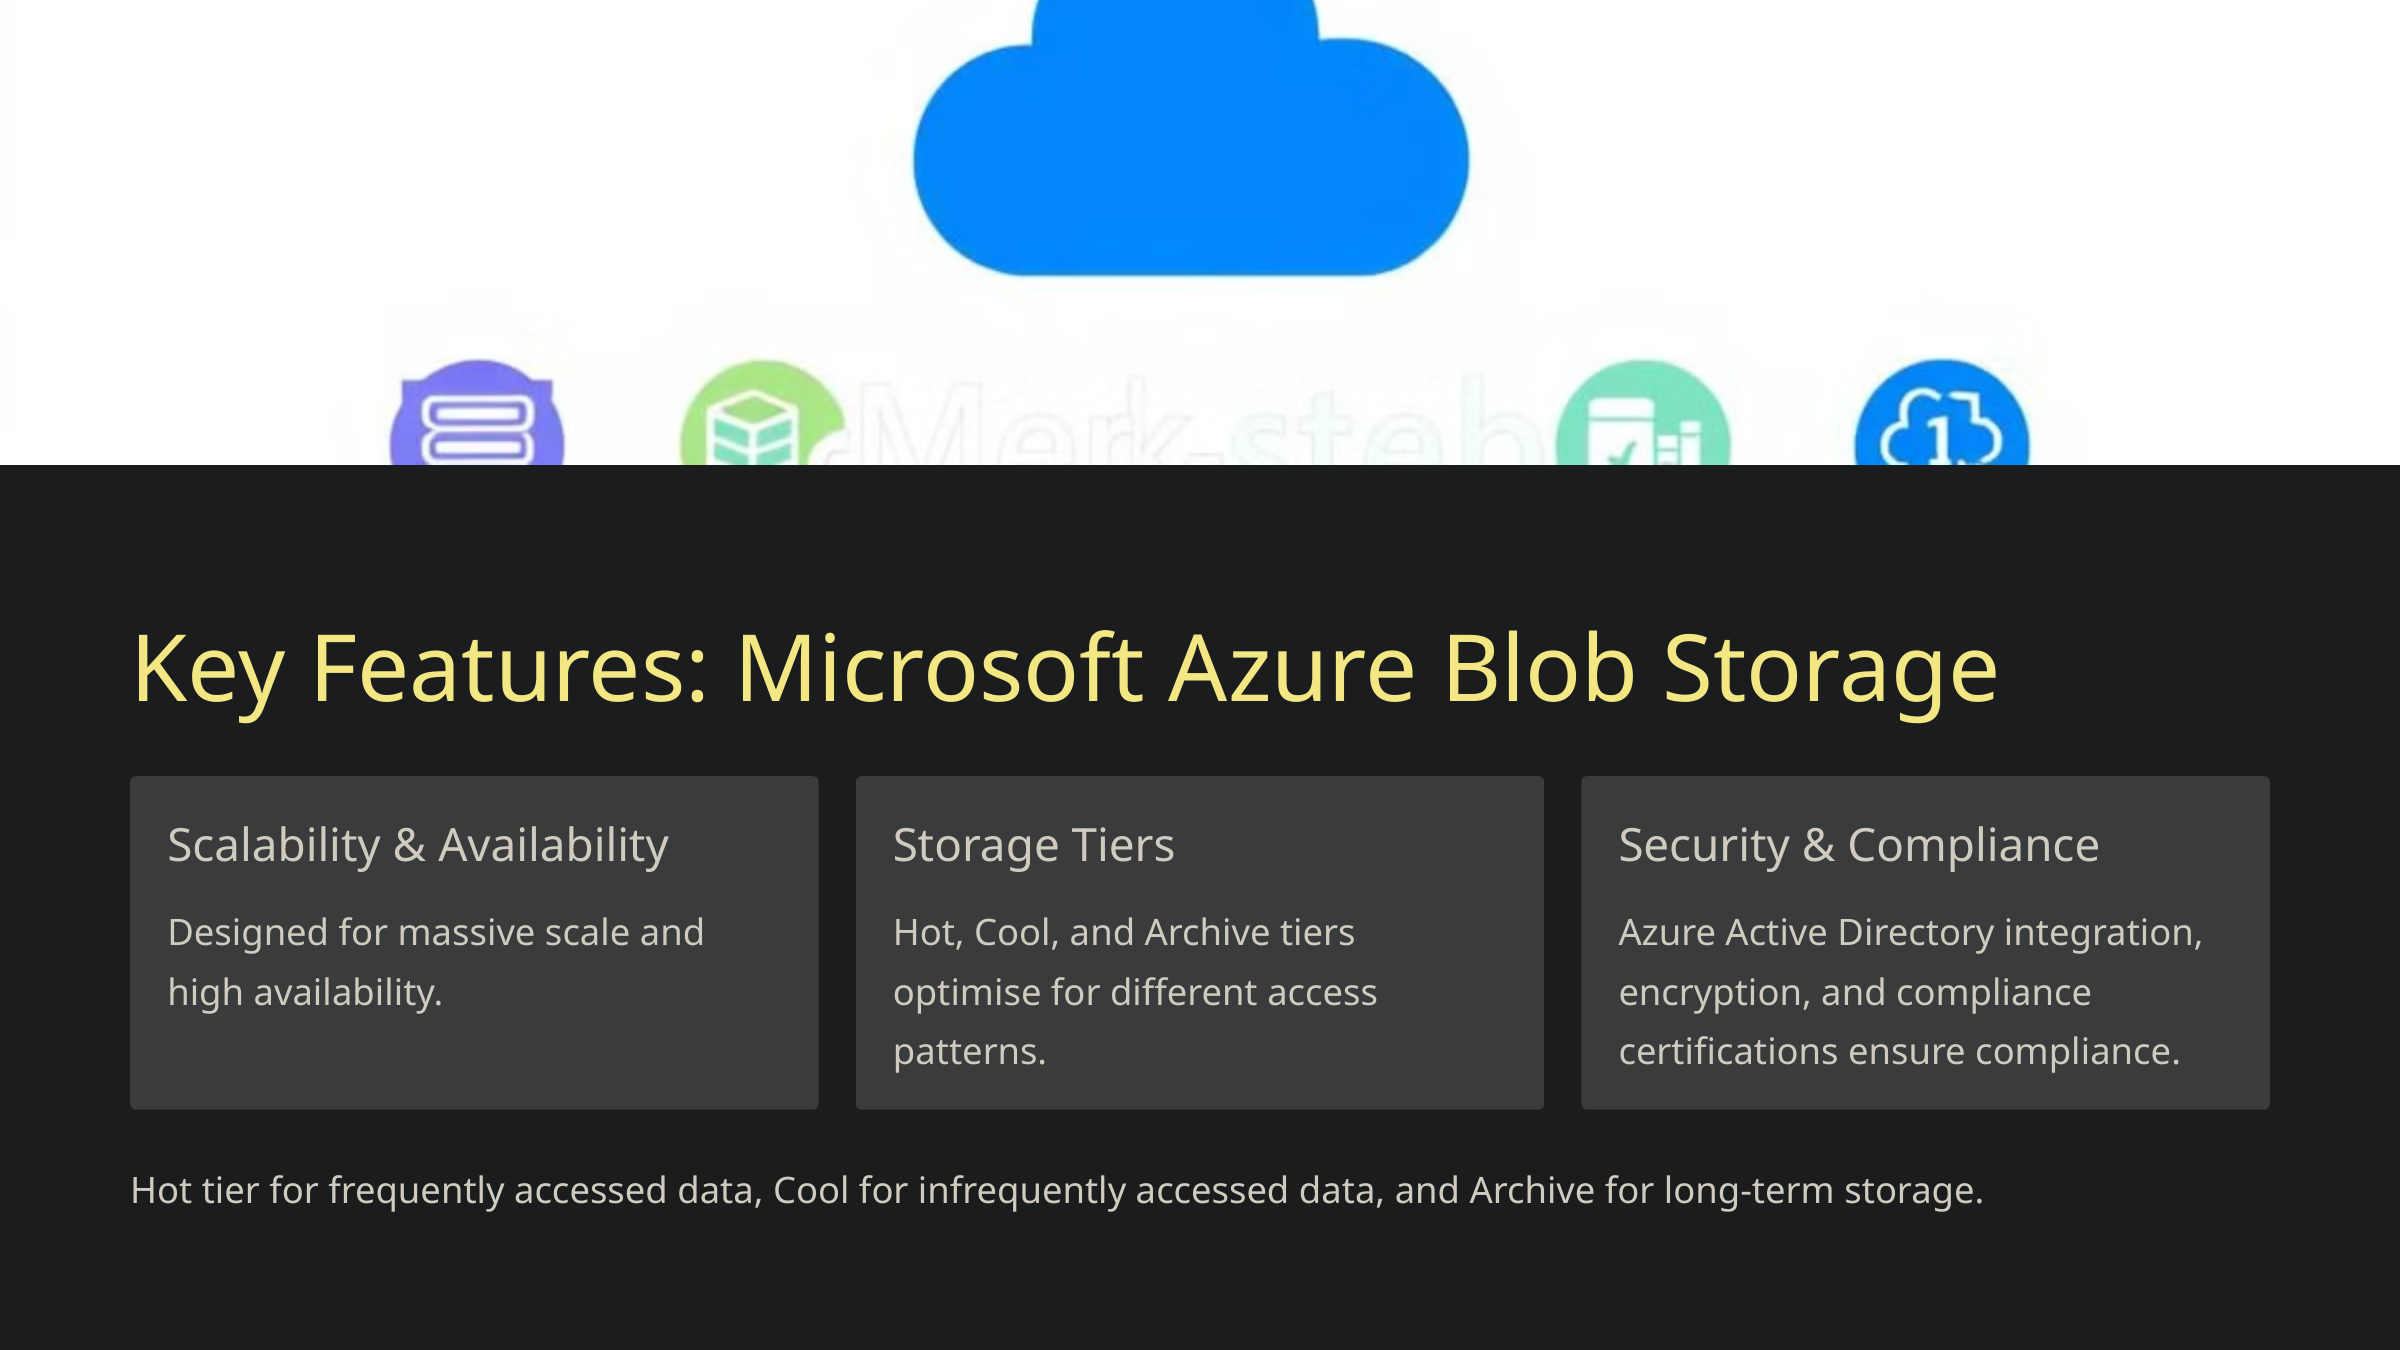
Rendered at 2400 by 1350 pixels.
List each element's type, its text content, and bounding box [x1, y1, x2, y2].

text_box Hot tier for frequently accessed data, Cool for infrequently accessed data, and Archive for long-term storage. [130, 1151, 2270, 1211]
text_box [1581, 776, 2270, 1110]
text_box Security & Compliance [1618, 813, 2136, 872]
picture [0, 0, 2400, 466]
text_box Storage Tiers [892, 813, 1359, 872]
text_box Designed for massive scale and high availability. [167, 893, 782, 1013]
text_box Azure Active Directory integration, encryption, and compliance certifications ensure compliance. [1618, 893, 2233, 1073]
text_box [855, 776, 1545, 1110]
text_box Scalability & Availability [167, 813, 706, 872]
text_box Hot, Cool, and Archive tiers optimise for different access patterns. [892, 893, 1507, 1073]
text_box Key Features: Microsoft Azure Blob Storage [130, 604, 2079, 721]
text_box [130, 776, 819, 1110]
